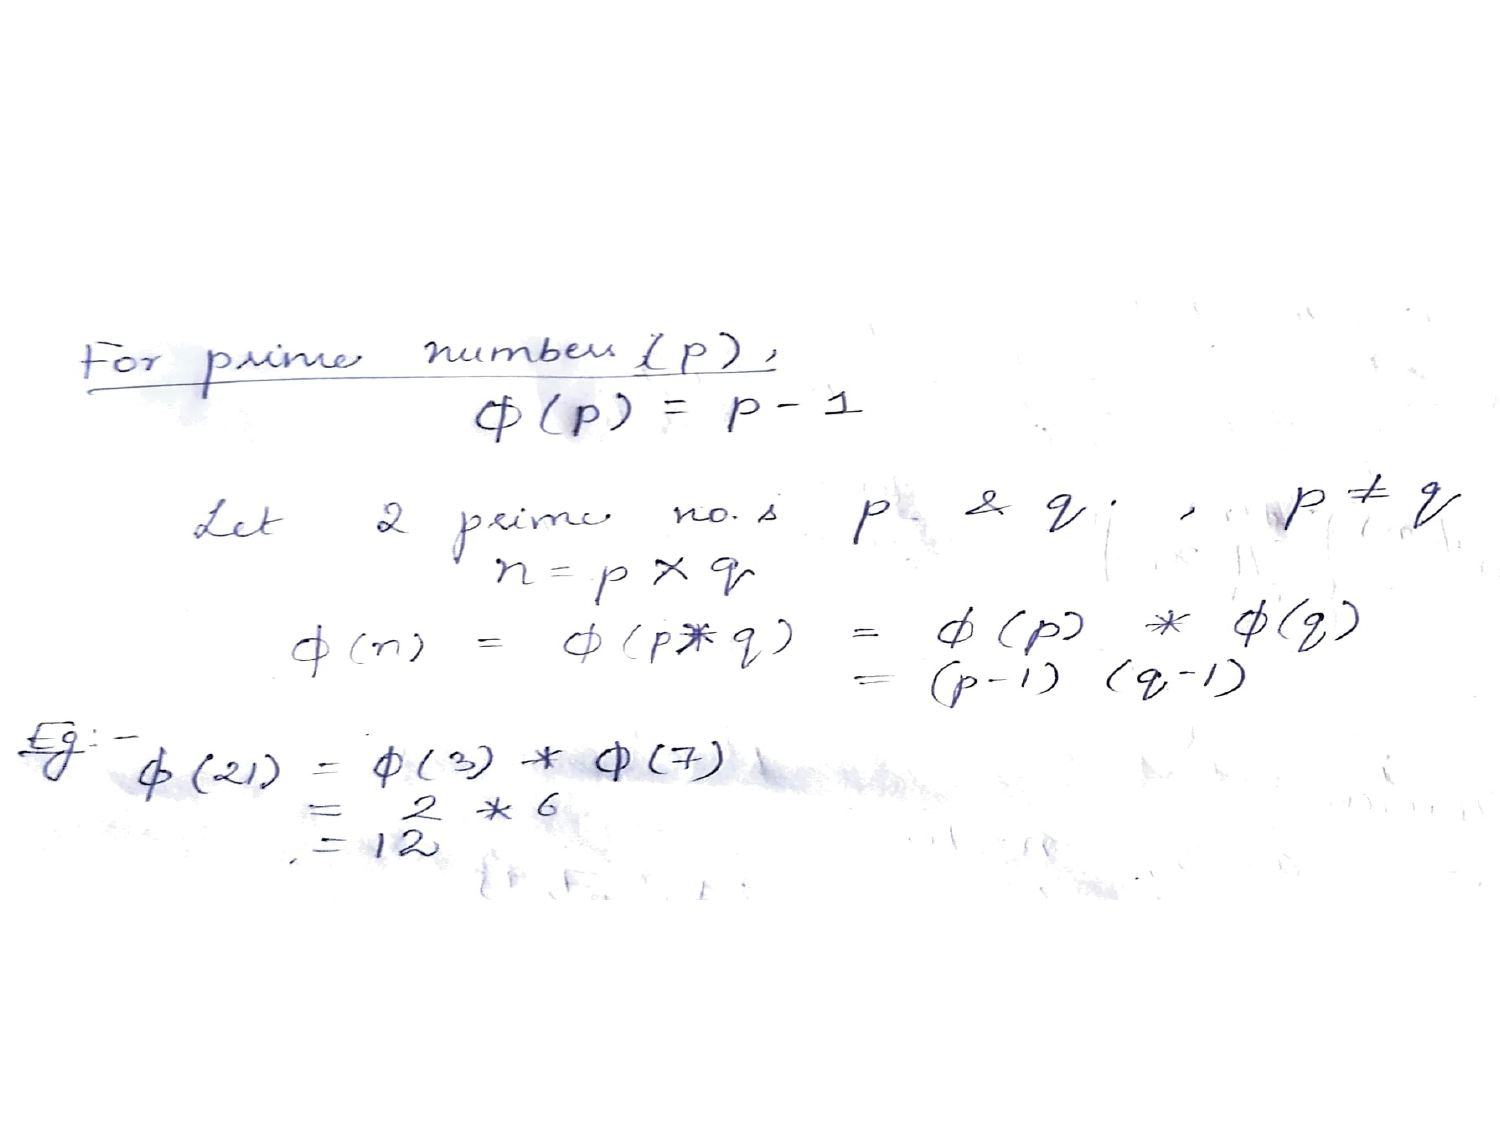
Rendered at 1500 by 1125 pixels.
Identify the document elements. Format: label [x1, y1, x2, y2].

picture [0, 299, 1500, 901]
